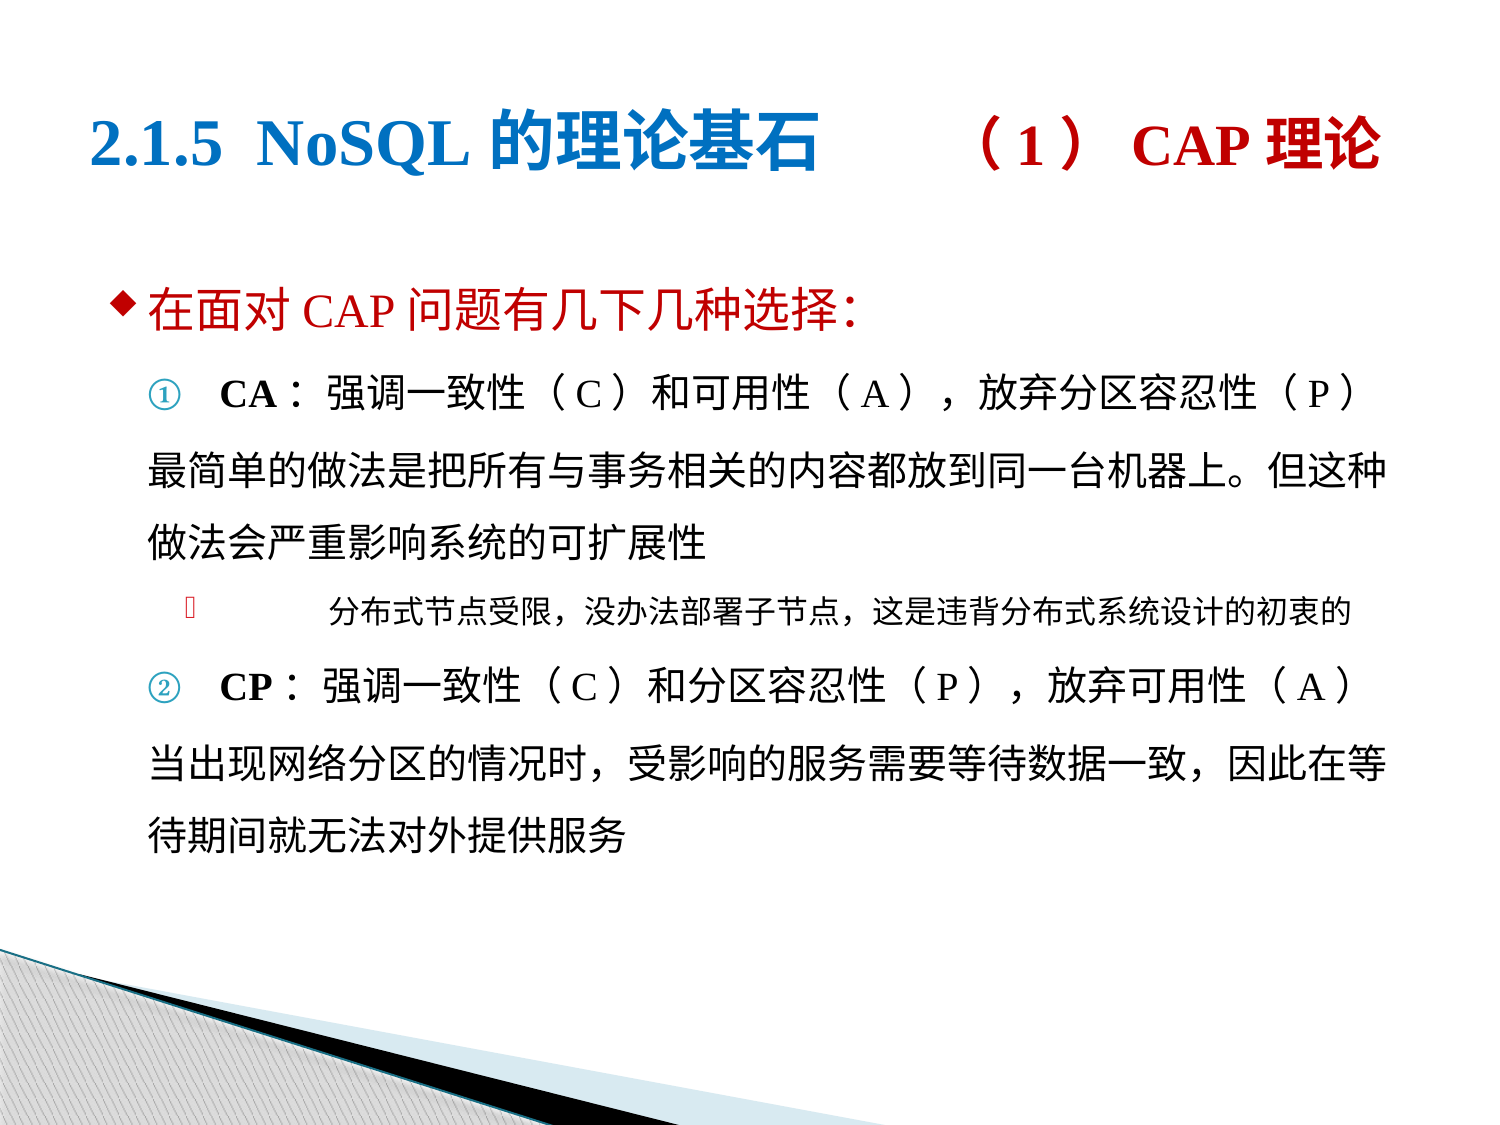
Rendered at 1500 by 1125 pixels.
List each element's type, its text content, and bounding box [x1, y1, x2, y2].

list 在面对CAP问题有几下几种选择： CA：强调一致性（C）和可用性（A），放弃分区容忍性（P） 最简单的做法是把所有与事务相关的内容都放到同一台机器上。但这种做法会严重影响系统的可扩展性 分布式节点受限，没办法部署子节点，这是违背分布式系统设计的初衷的 CP：强调一致性（C）和分区容忍性（P），放弃可用性（A） 当出现网络分区的情况时，受影响的服务需要等待数据一致，因此在等待期间就无法对外提供服务 [75, 243, 1425, 986]
title 2.1.5 NoSQL的理论基石 （1）CAP理论 [75, 45, 1400, 233]
